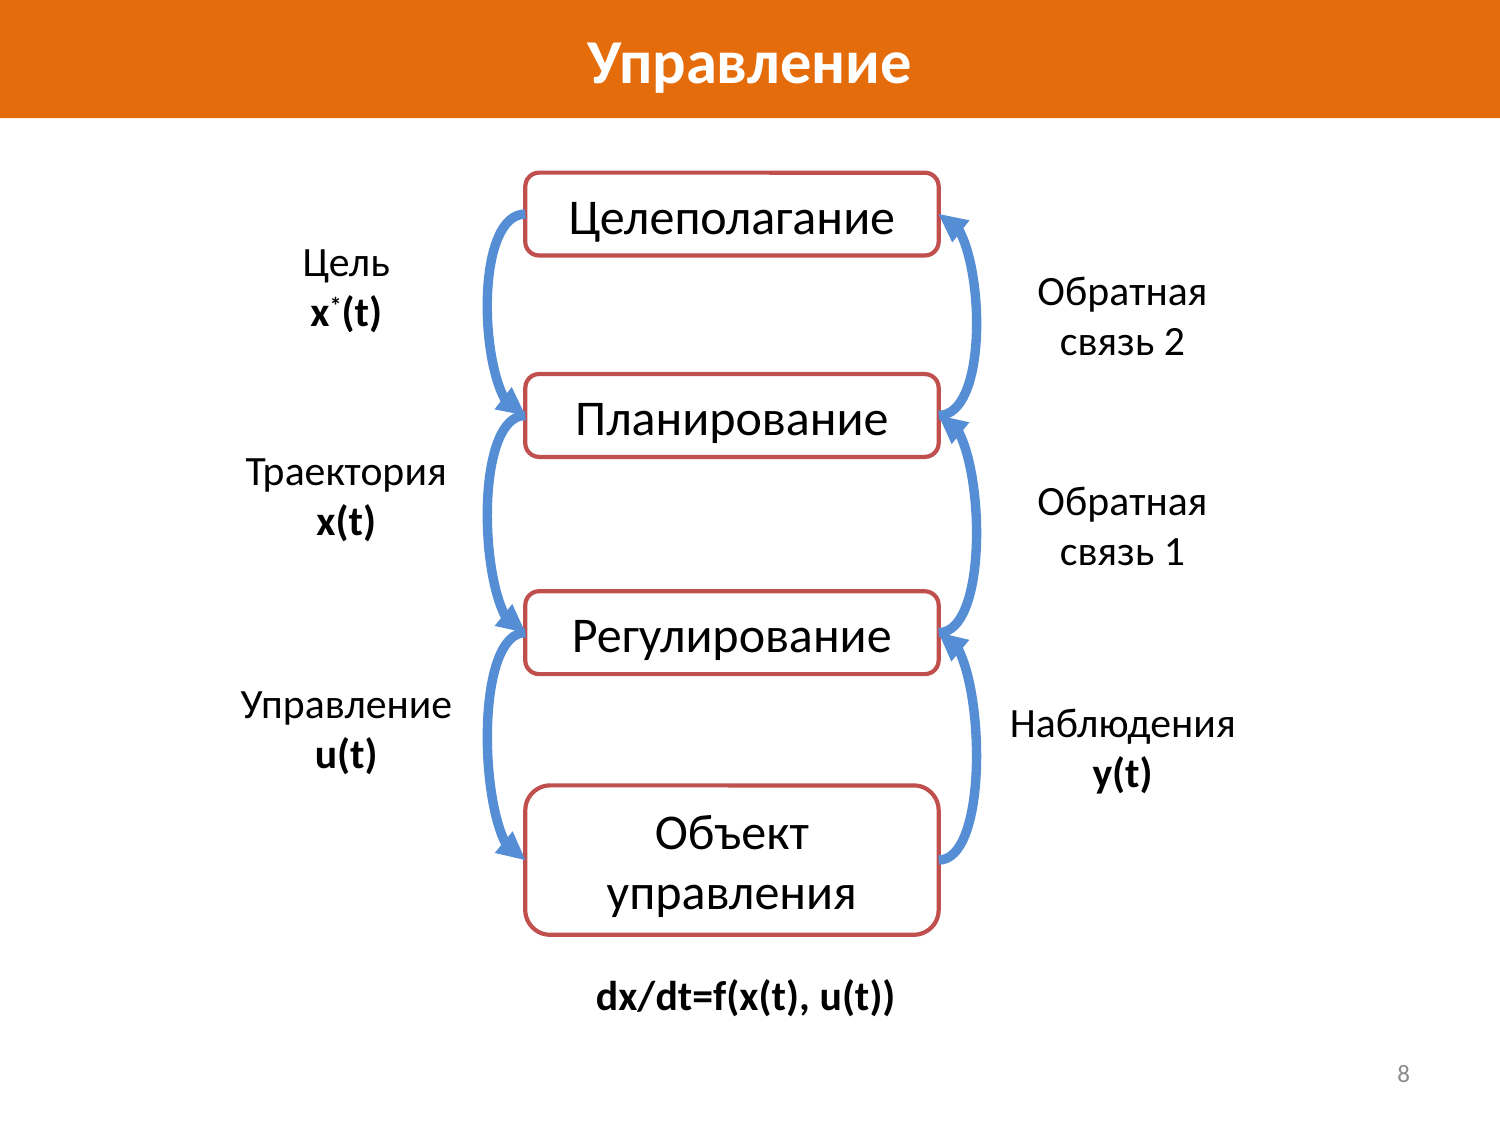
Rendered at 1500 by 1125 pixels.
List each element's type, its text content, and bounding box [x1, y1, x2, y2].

slide_number 8 [1074, 1042, 1425, 1103]
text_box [206, 172, 1260, 1027]
title Управление [0, 0, 1500, 119]
